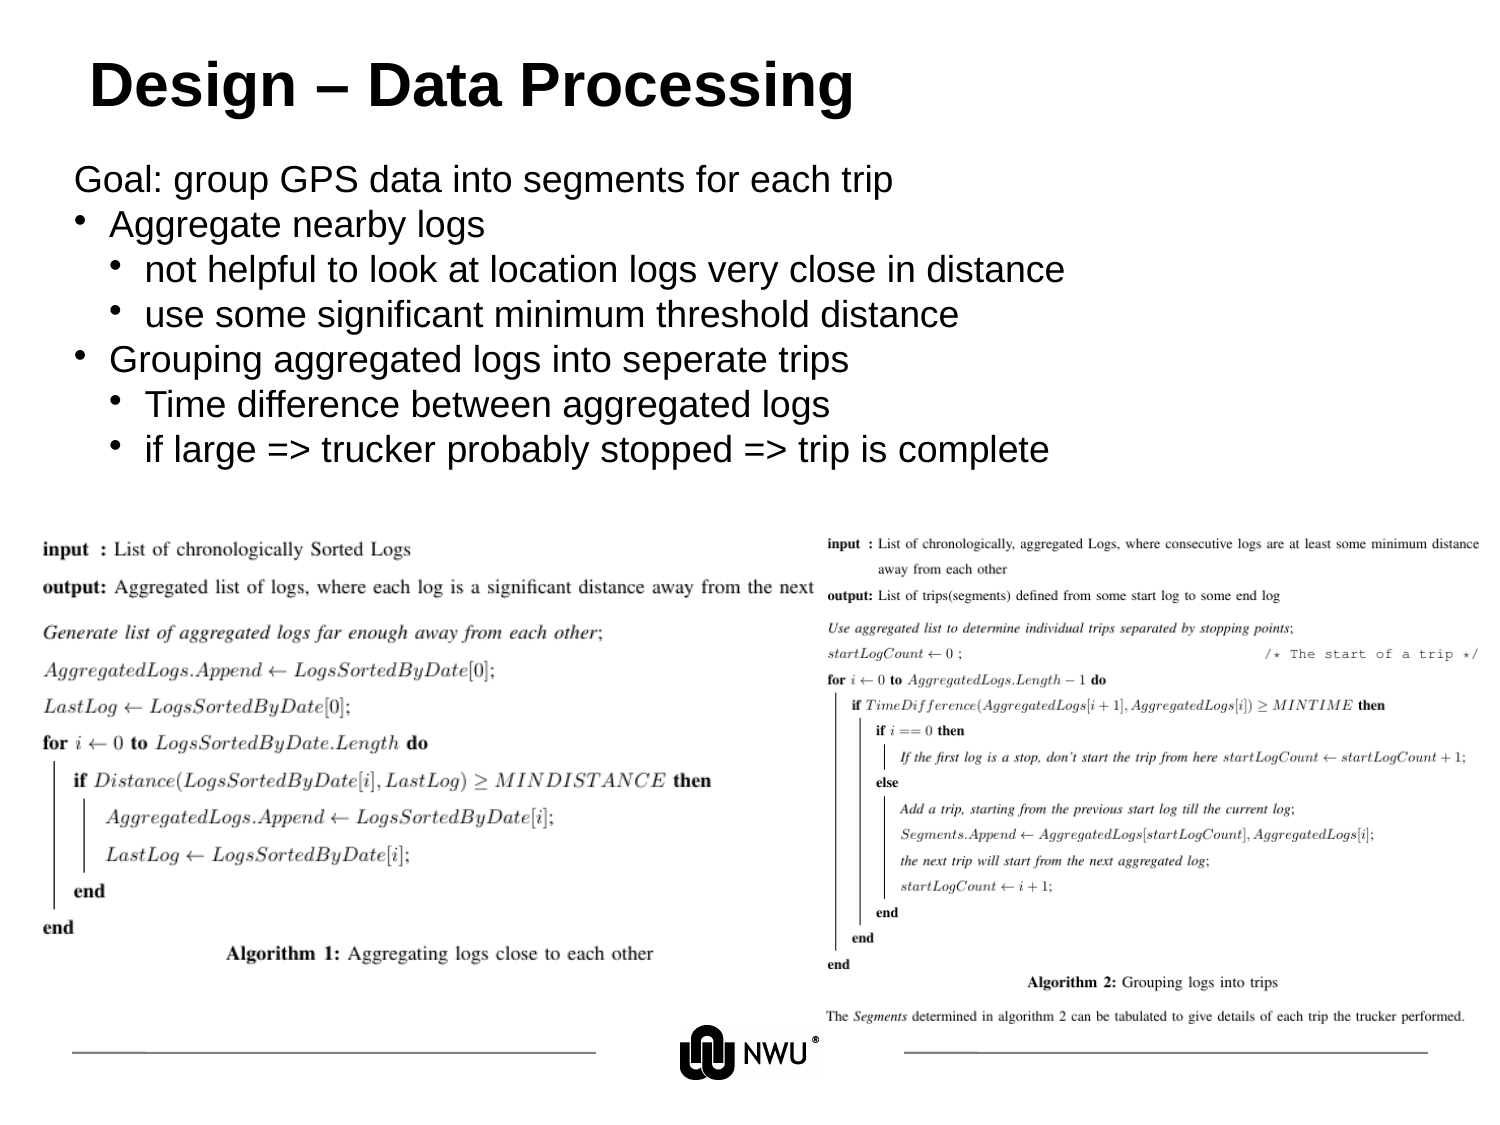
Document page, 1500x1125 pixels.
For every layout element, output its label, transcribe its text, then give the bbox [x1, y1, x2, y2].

title Design – Data Processing [75, 44, 1425, 118]
text_box Goal: group GPS data into segments for each trip Aggregate nearby logs not helpful to look at location logs very close in distance use some significant minimum threshold distance Grouping aggregated logs into seperate trips Time difference between aggregated logs if large => trucker probably stopped => trip is complete [59, 147, 1417, 457]
picture [29, 531, 1492, 1080]
